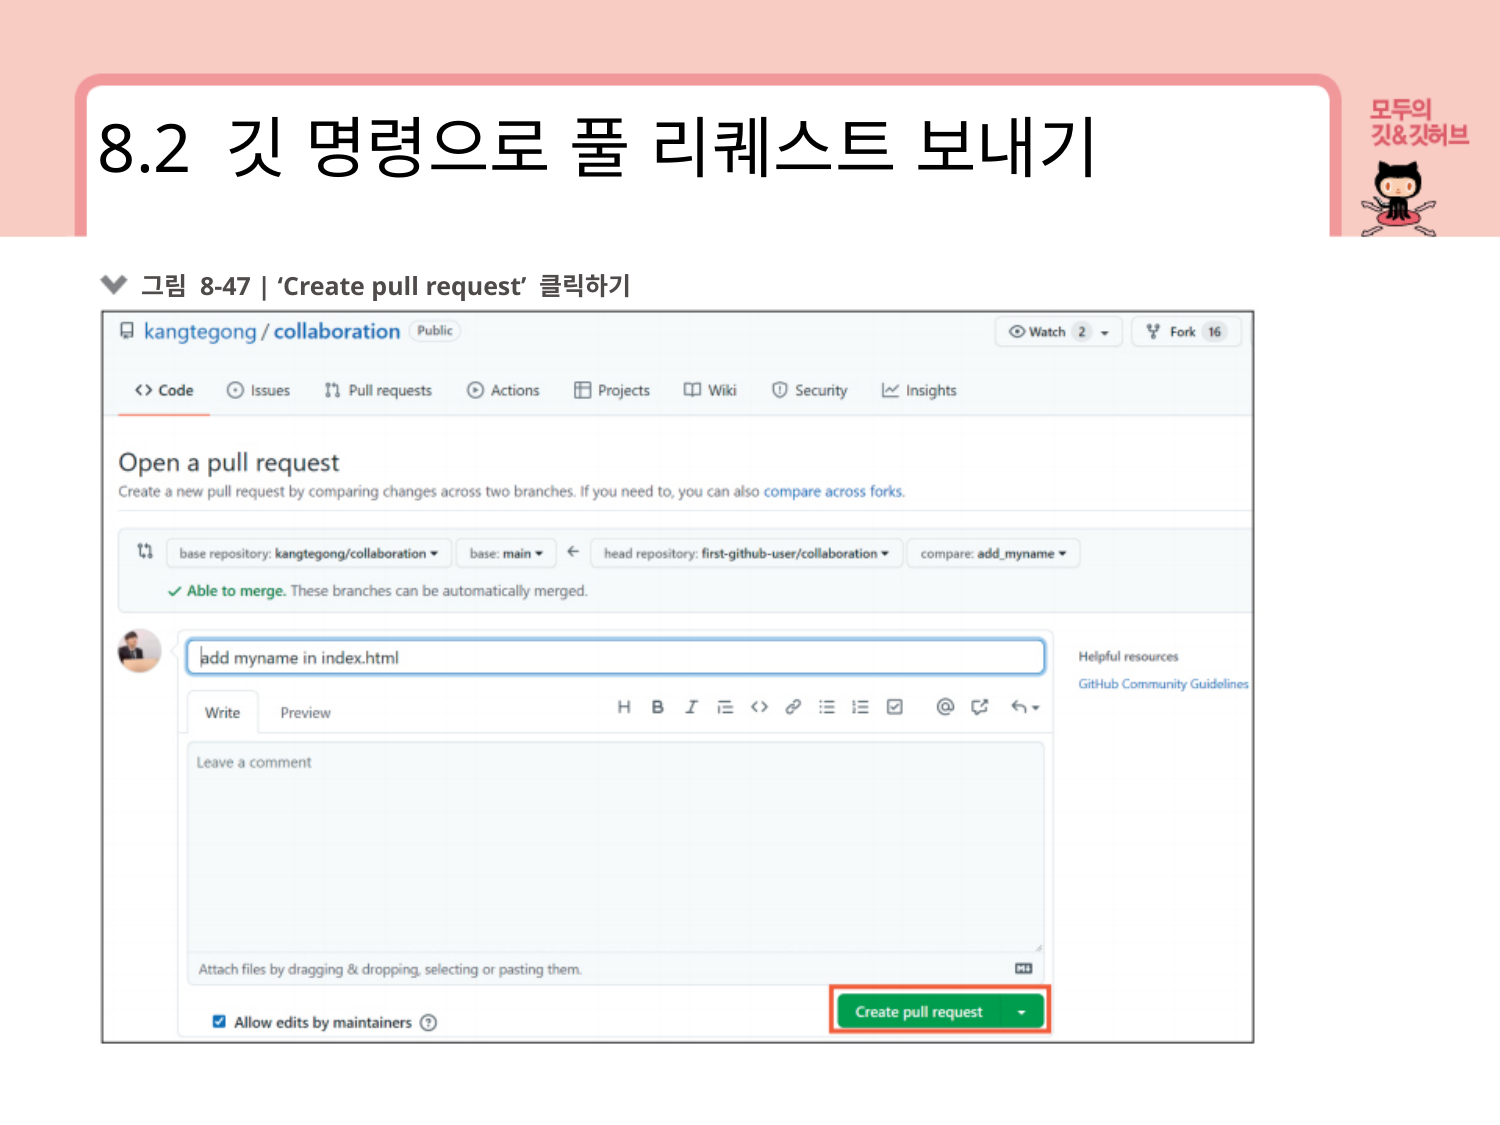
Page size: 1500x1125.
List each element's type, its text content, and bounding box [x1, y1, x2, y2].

text_box 8.2 깃 명령으로 풀 리퀘스트 보내기 [82, 61, 1413, 193]
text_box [97, 260, 1374, 307]
picture [0, 0, 1500, 1125]
